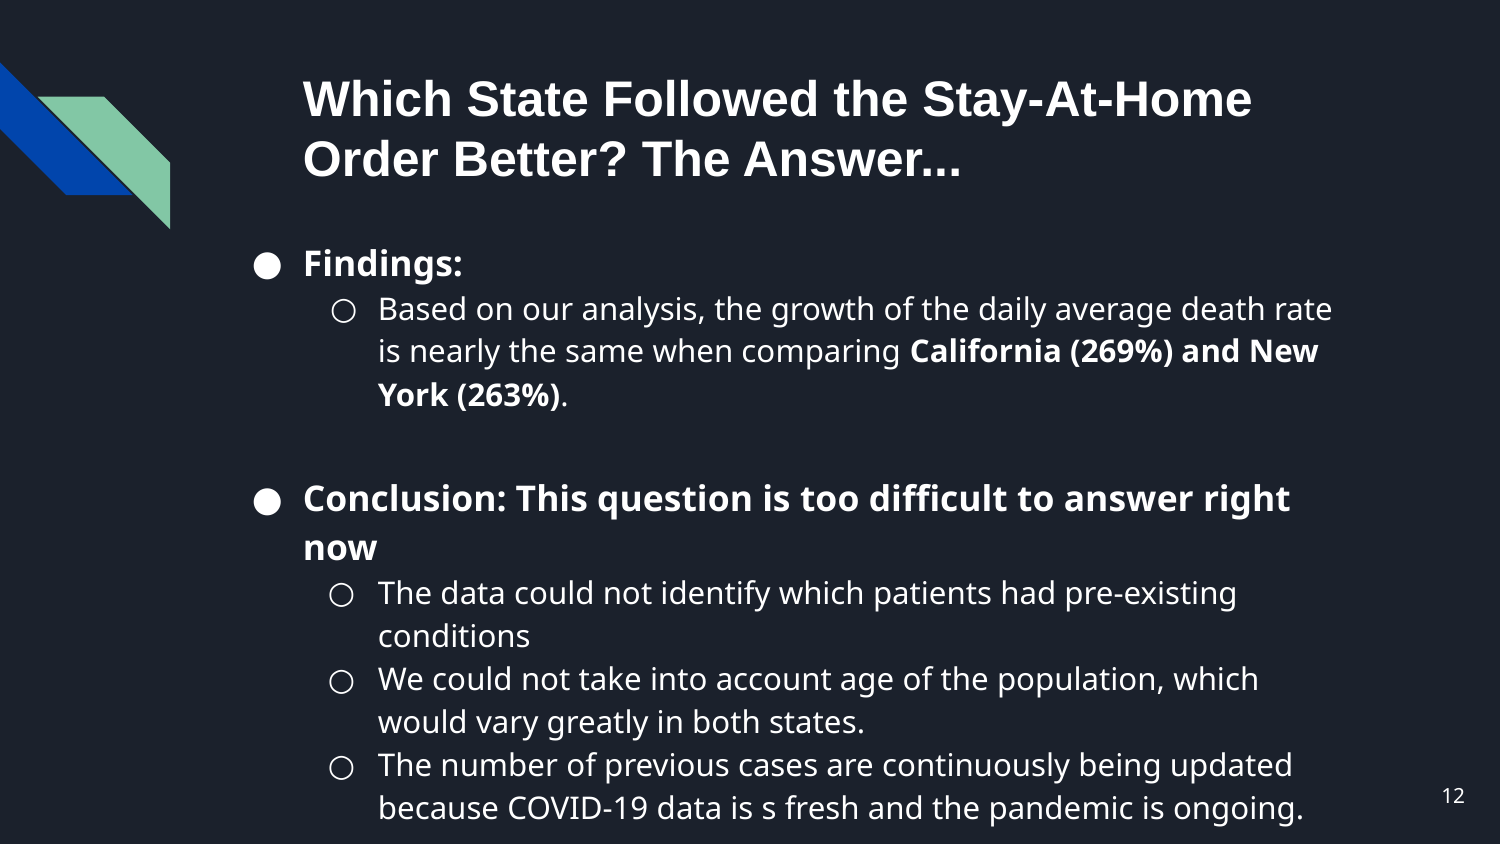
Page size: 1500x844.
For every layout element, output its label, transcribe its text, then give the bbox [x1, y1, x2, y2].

list Findings: Based on our analysis, the growth of the daily average death rate is nearly the same when comparing California (269%) and New York (263%). Conclusion: This question is too difficult to answer right now The data could not identify which patients had pre-existing conditions We could not take into account age of the population, which would vary greatly in both states. The number of previous cases are continuously being updated because COVID-19 data is s fresh and the pandemic is ongoing. [212, 219, 1368, 697]
slide_number 12 [1389, 764, 1480, 830]
title Which State Followed the Stay-At-Home Order Better? The Answer... [212, 51, 1368, 202]
